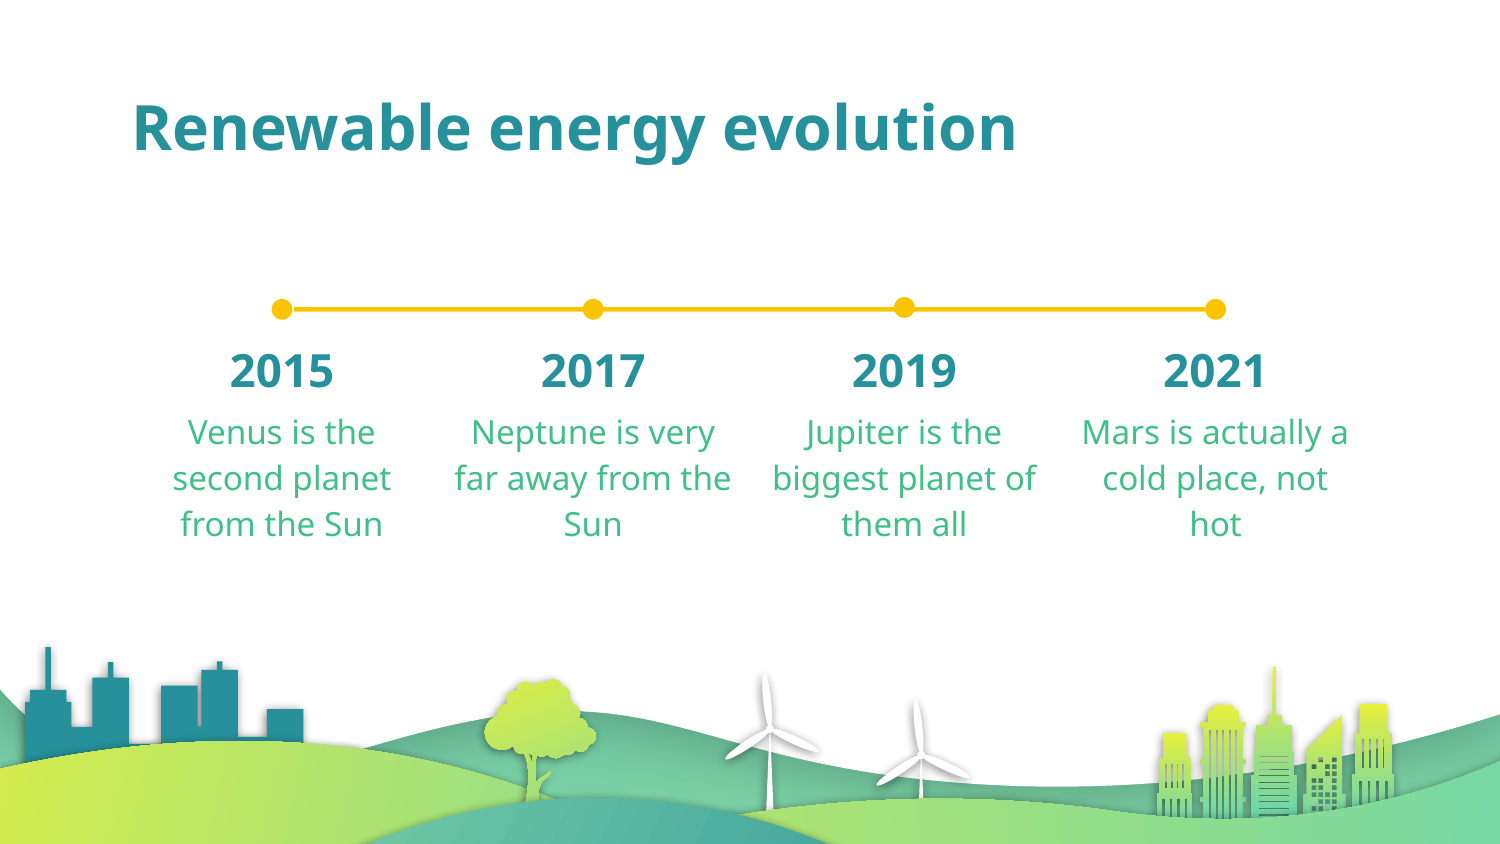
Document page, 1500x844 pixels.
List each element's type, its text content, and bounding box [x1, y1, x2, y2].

text_box 2015 [124, 327, 435, 390]
title Renewable energy evolution [115, 72, 1384, 167]
text_box [893, 297, 915, 308]
text_box Neptune is very far away from the Sun [435, 390, 751, 515]
text_box 2019 [751, 327, 1058, 390]
text_box [1205, 298, 1226, 320]
text_box Venus is the second planet from the Sun [124, 390, 435, 515]
text_box Mars is actually a cold place, not hot [1058, 390, 1373, 515]
text_box [582, 298, 604, 308]
text_box 2017 [435, 327, 751, 390]
text_box [271, 298, 293, 320]
text_box 2021 [1058, 327, 1373, 390]
text_box Jupiter is the biggest planet of them all [751, 390, 1058, 515]
